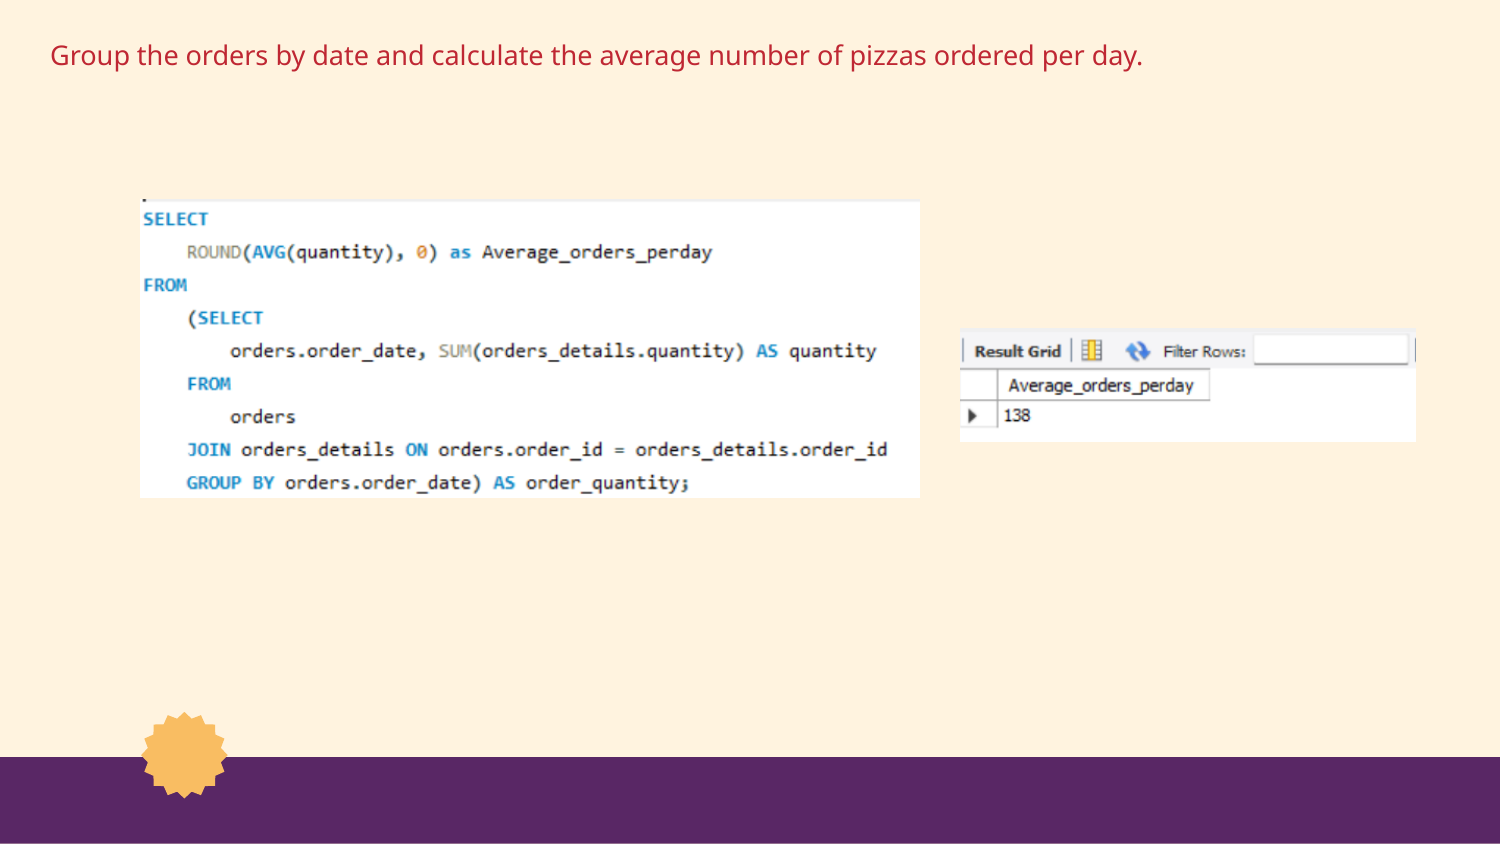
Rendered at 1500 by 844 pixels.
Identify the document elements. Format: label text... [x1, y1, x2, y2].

picture [960, 327, 1416, 442]
title Group the orders by date and calculate the average number of pizzas ordered per day. [35, 23, 1465, 118]
picture [140, 198, 920, 498]
